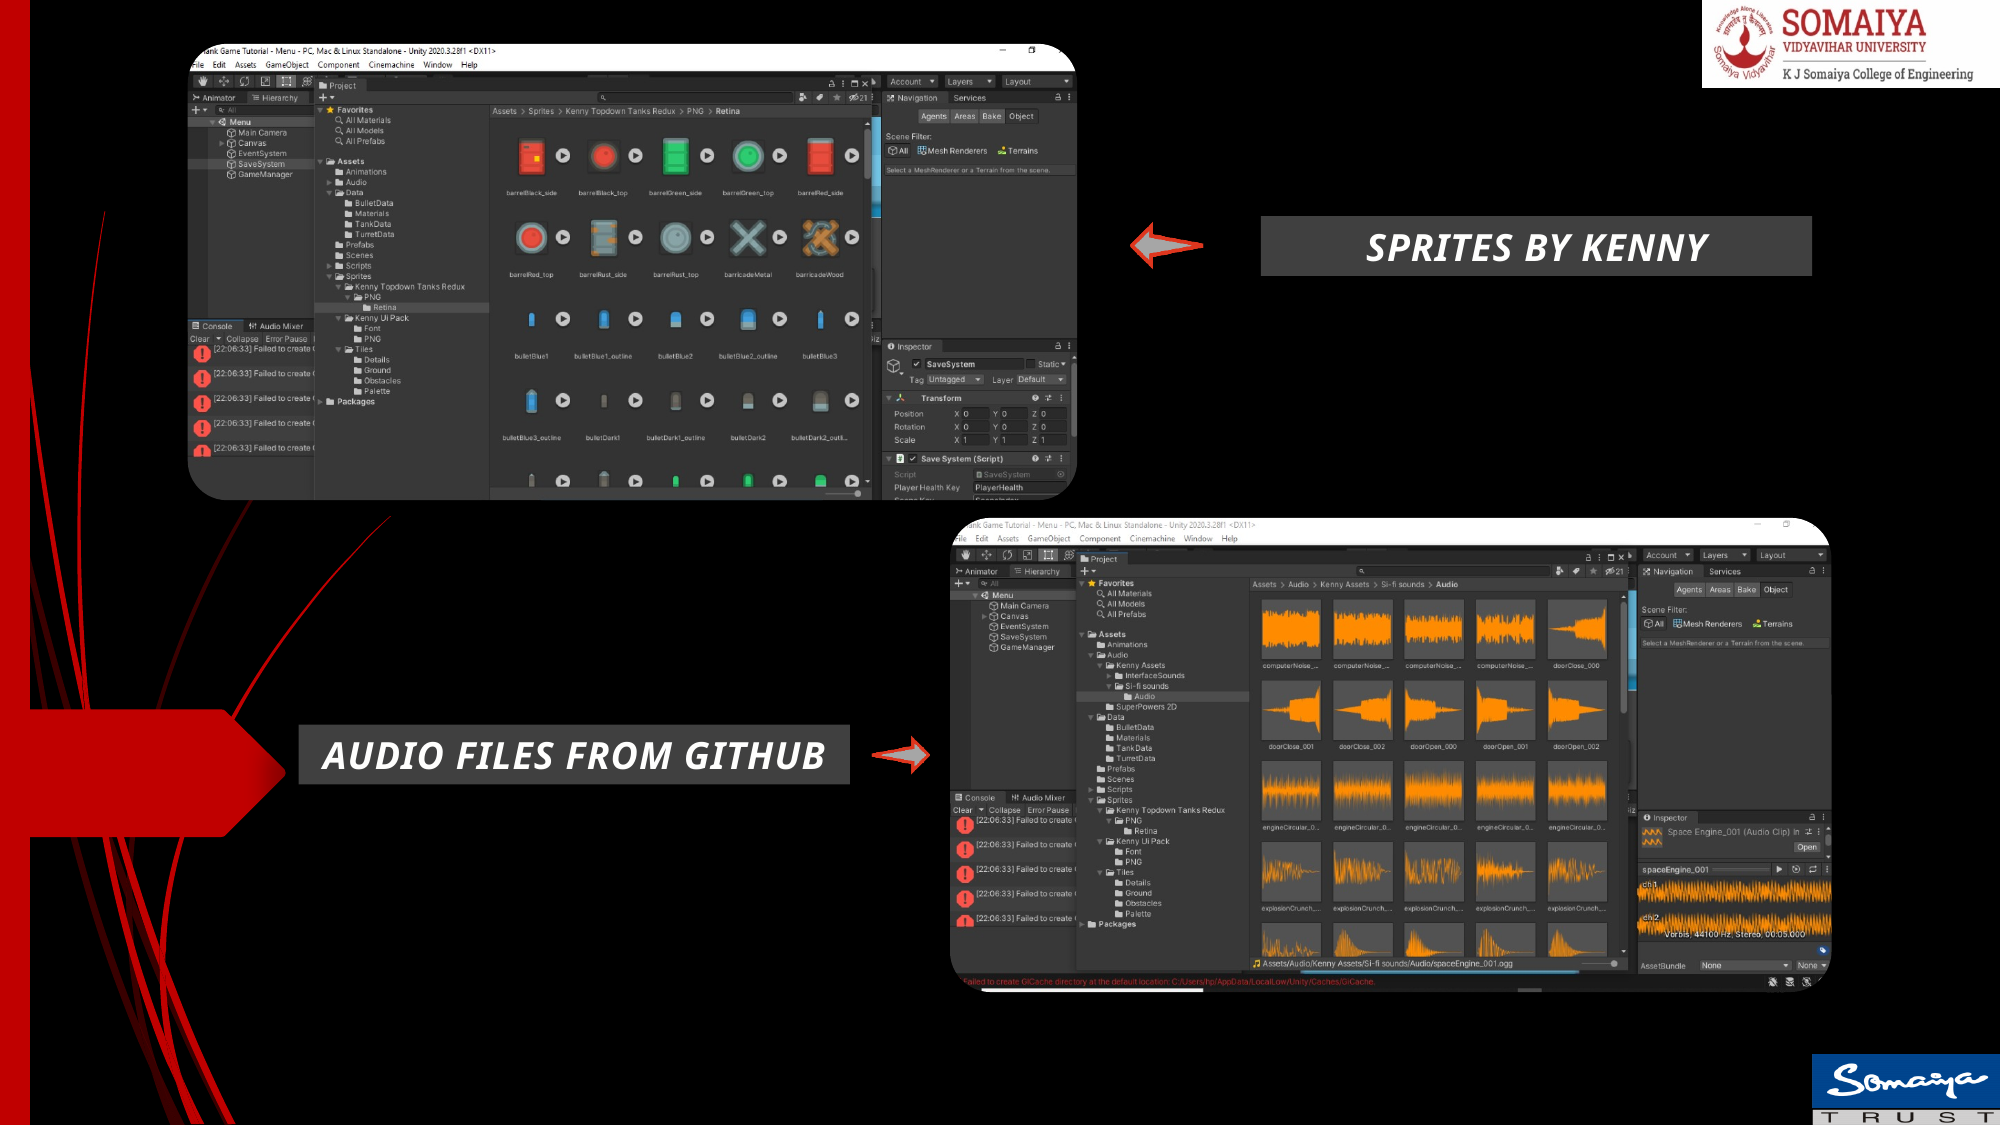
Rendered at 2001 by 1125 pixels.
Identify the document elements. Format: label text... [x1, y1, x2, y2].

picture [1702, 0, 2000, 88]
text_box AUDIO FILES FROM GITHUB [298, 724, 850, 785]
picture [1128, 206, 1207, 285]
picture [869, 724, 931, 786]
text_box SPRITES BY KENNY [1260, 216, 1813, 276]
picture [949, 517, 1832, 993]
picture [187, 43, 1078, 501]
picture [1811, 1054, 2000, 1125]
